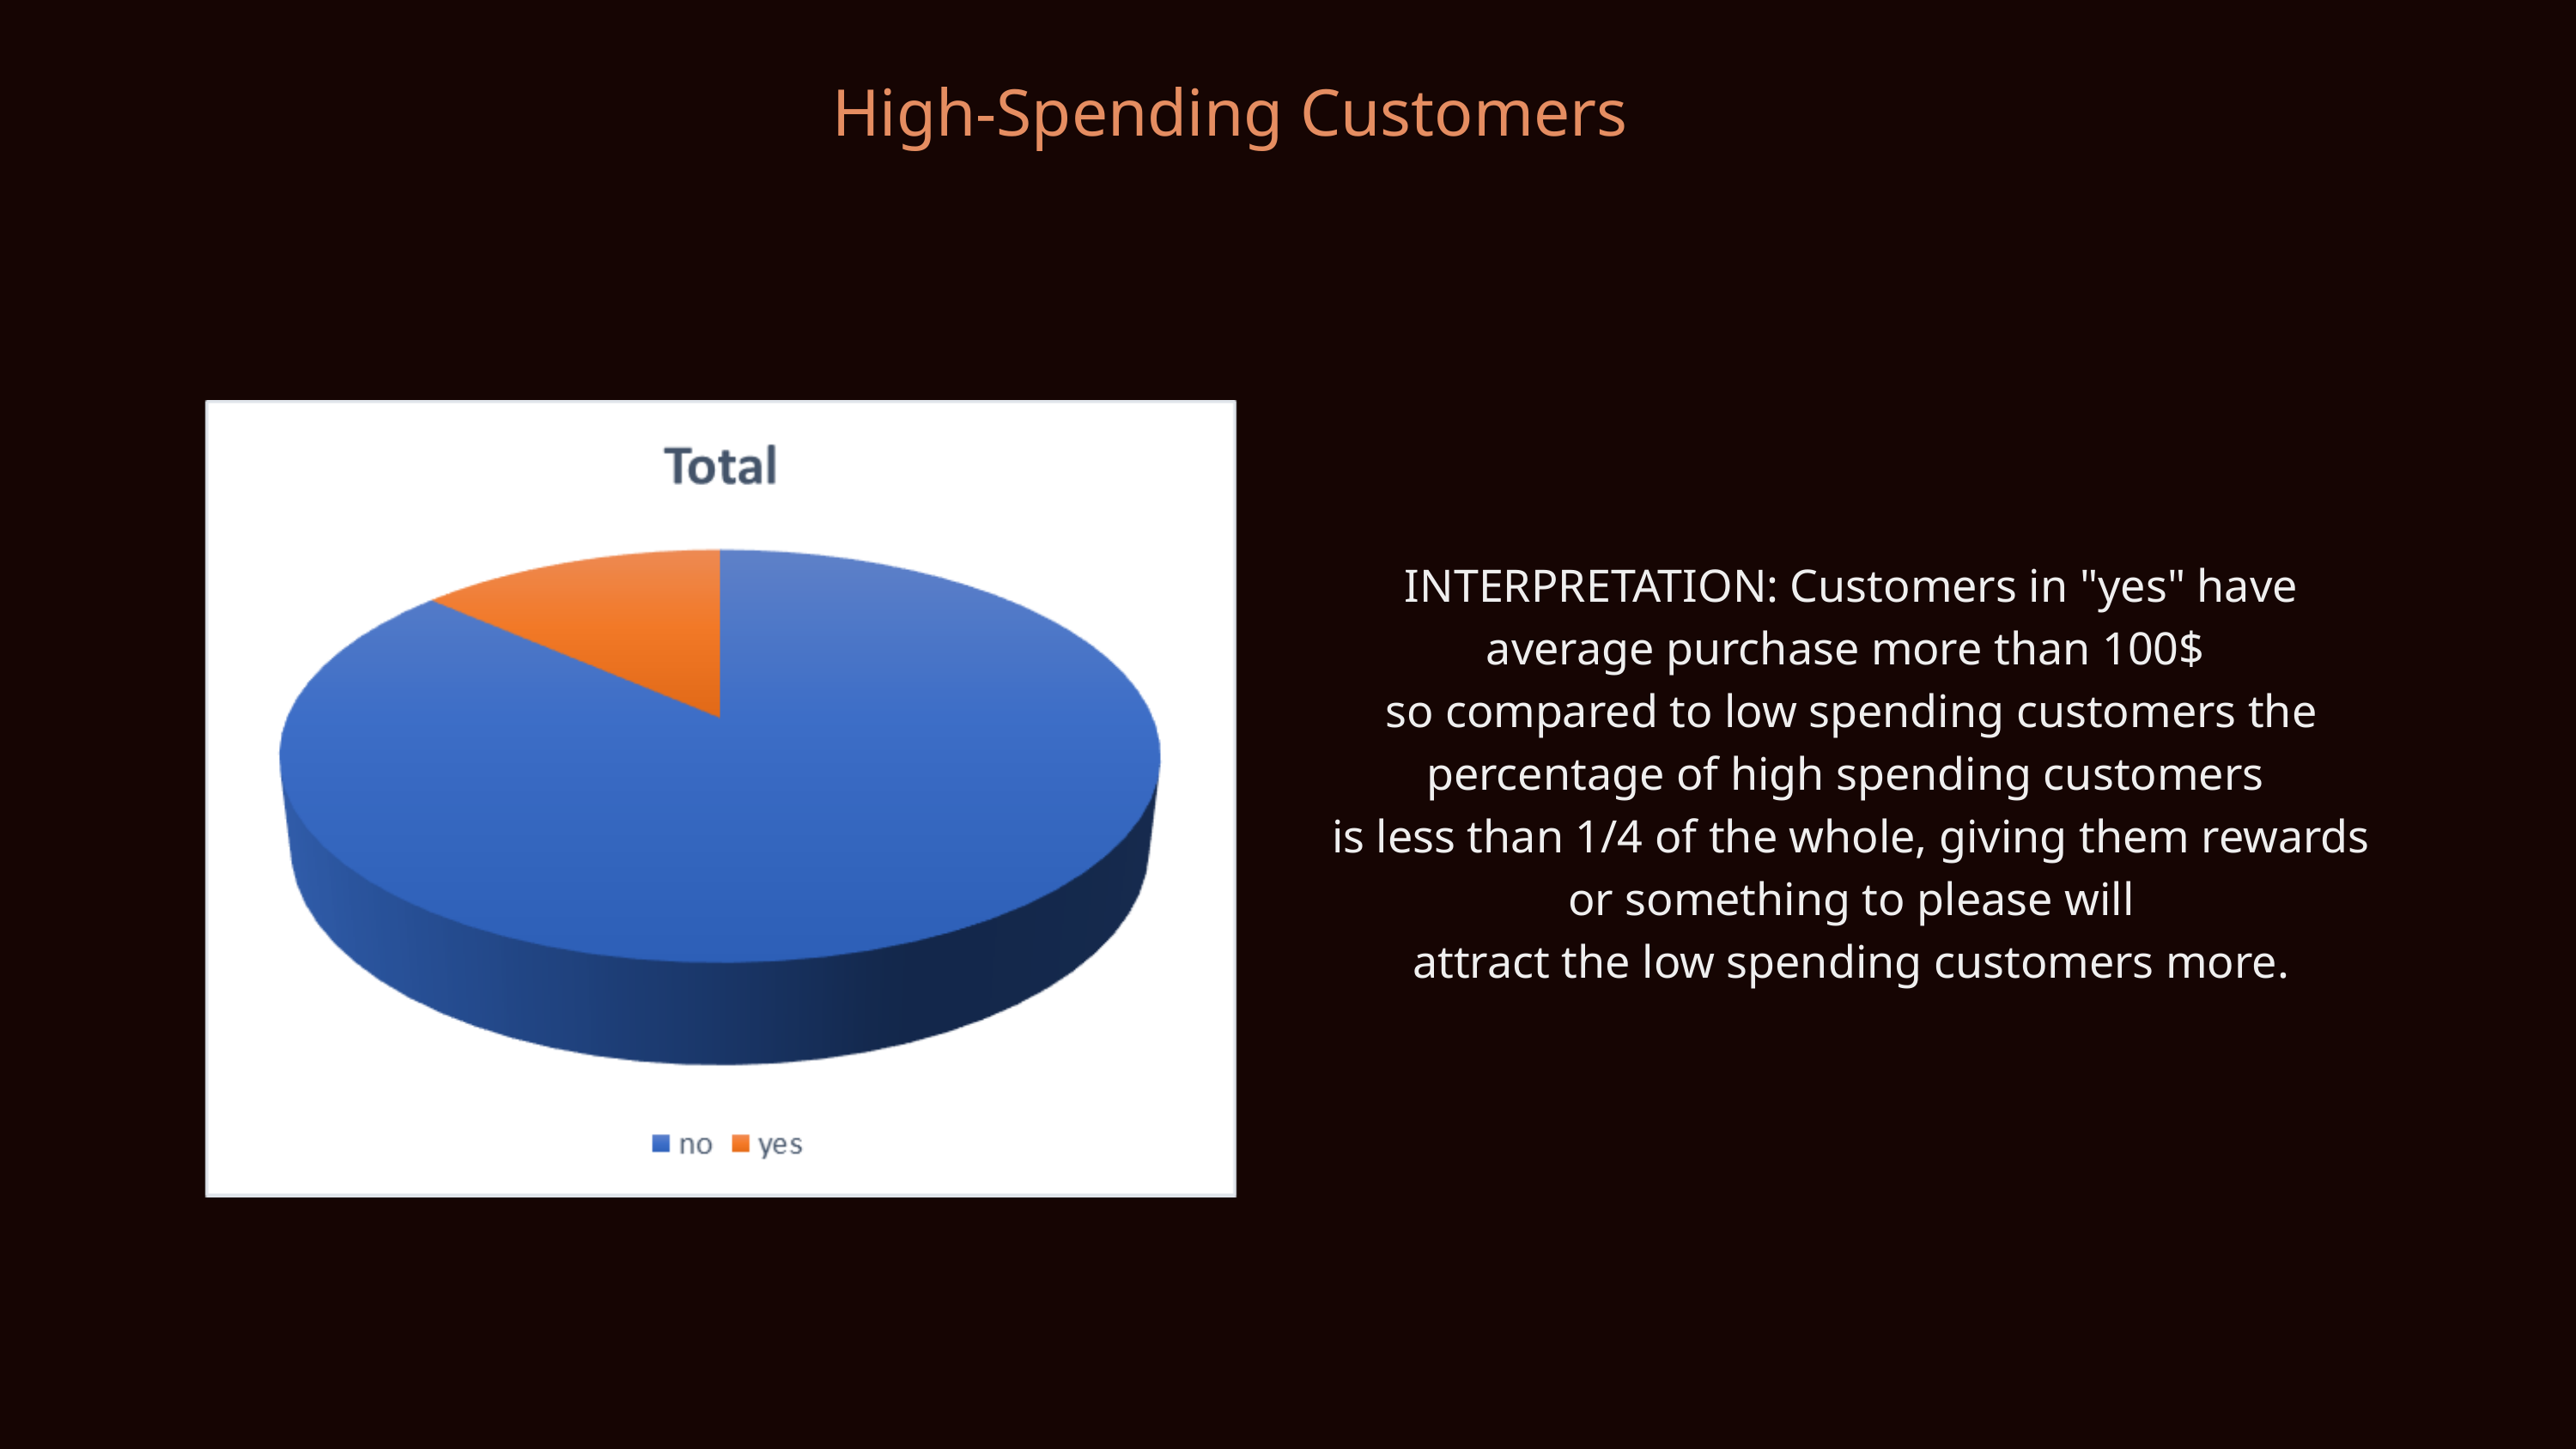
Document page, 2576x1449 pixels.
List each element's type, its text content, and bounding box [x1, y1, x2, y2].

text_box INTERPRETATION: Customers in "yes" have average purchase more than 100$ so compared to low spending customers the percentage of high spending customers is less than 1/4 of the whole, giving them rewards or something to please will attract the low spending customers more. [1316, 548, 2386, 1050]
text_box High-Spending Customers [818, 58, 1643, 149]
text_box [186, 400, 1256, 1197]
